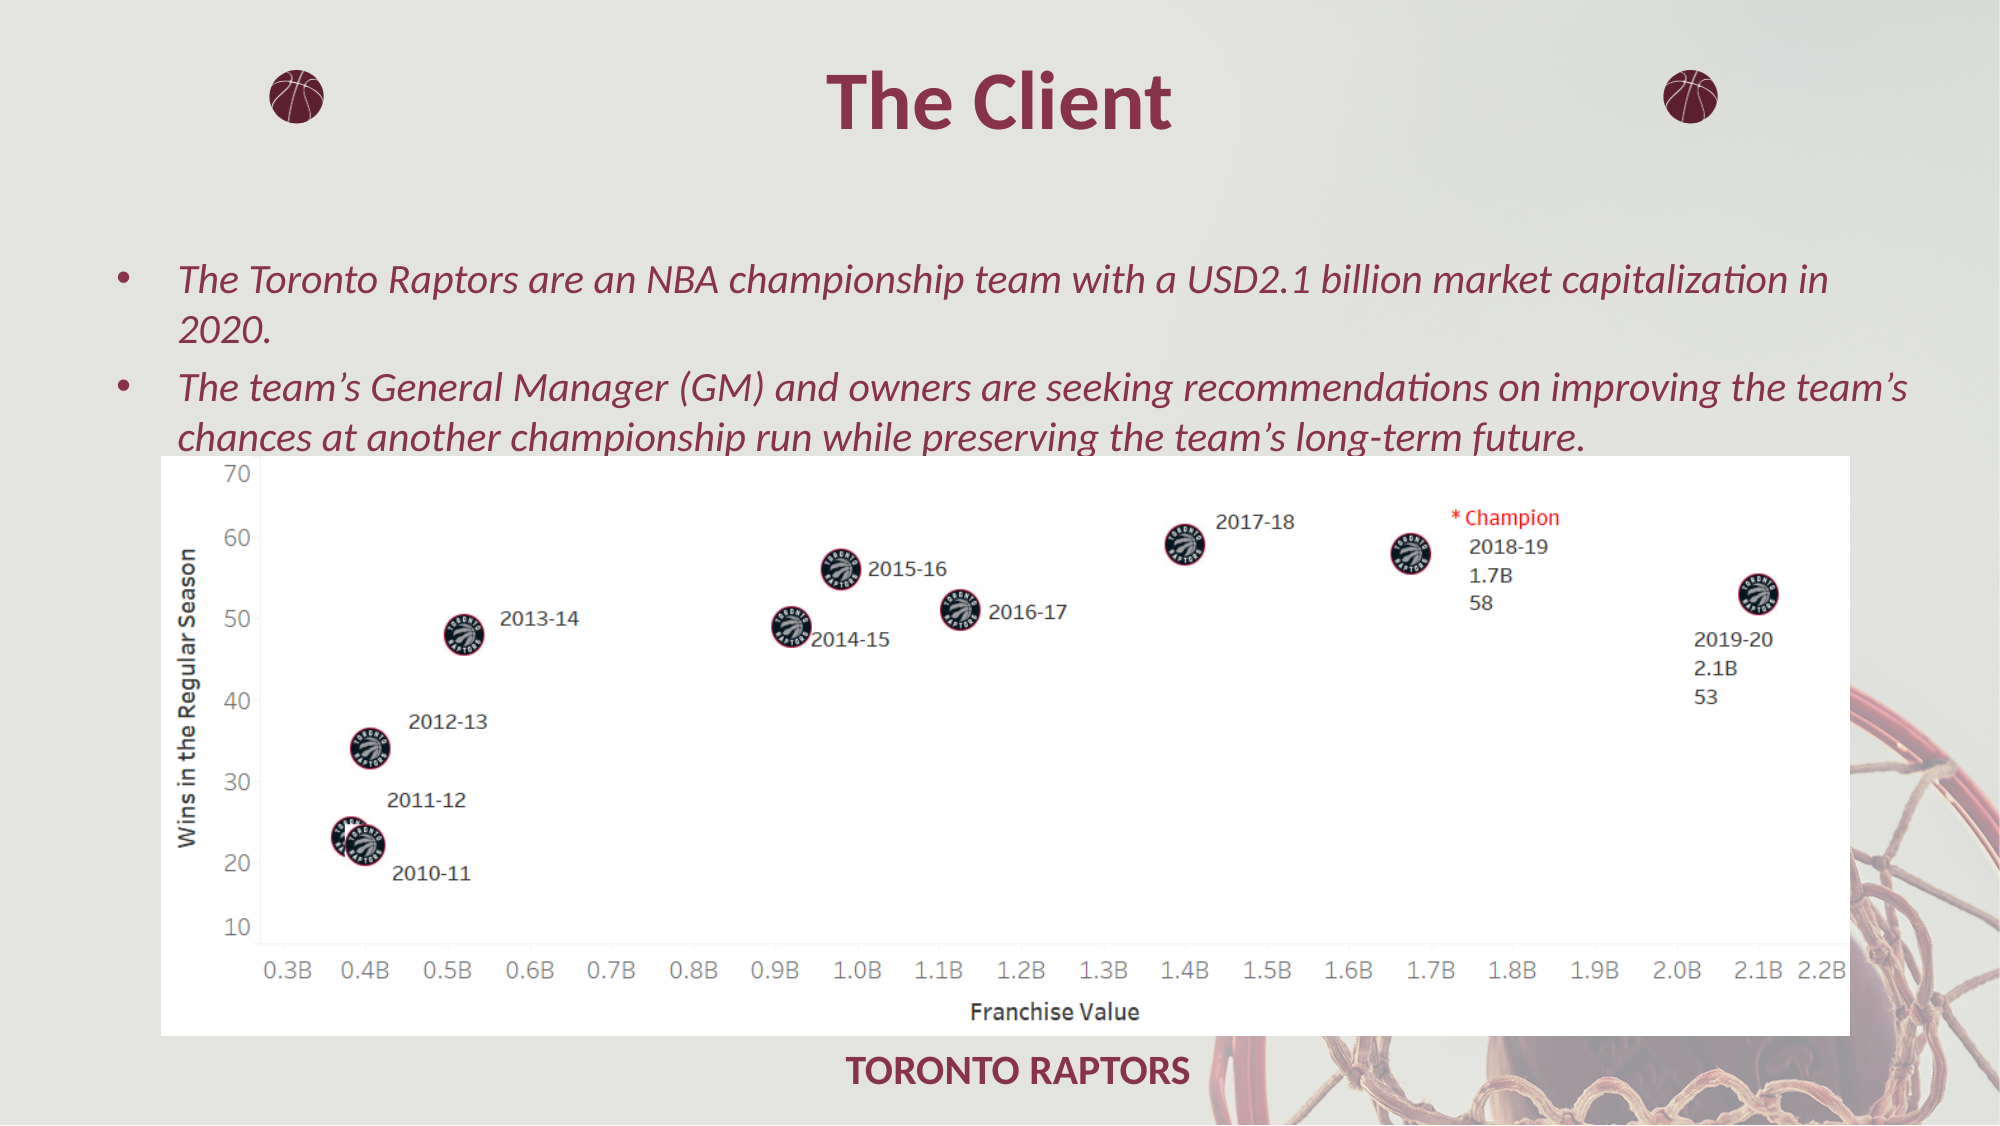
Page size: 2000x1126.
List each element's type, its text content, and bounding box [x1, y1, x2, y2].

text_box TORONTO RAPTORS [830, 1047, 1656, 1100]
picture [0, 0, 2000, 1125]
list The Toronto Raptors are an NBA championship team with a USD2.1 billion market capitalization in 2020. The team’s General Manager (GM) and owners are seeking recommendations on improving the team’s chances at another championship run while preserving the team’s long-term future. [99, 243, 1945, 1036]
title The Client [99, 31, 1900, 163]
